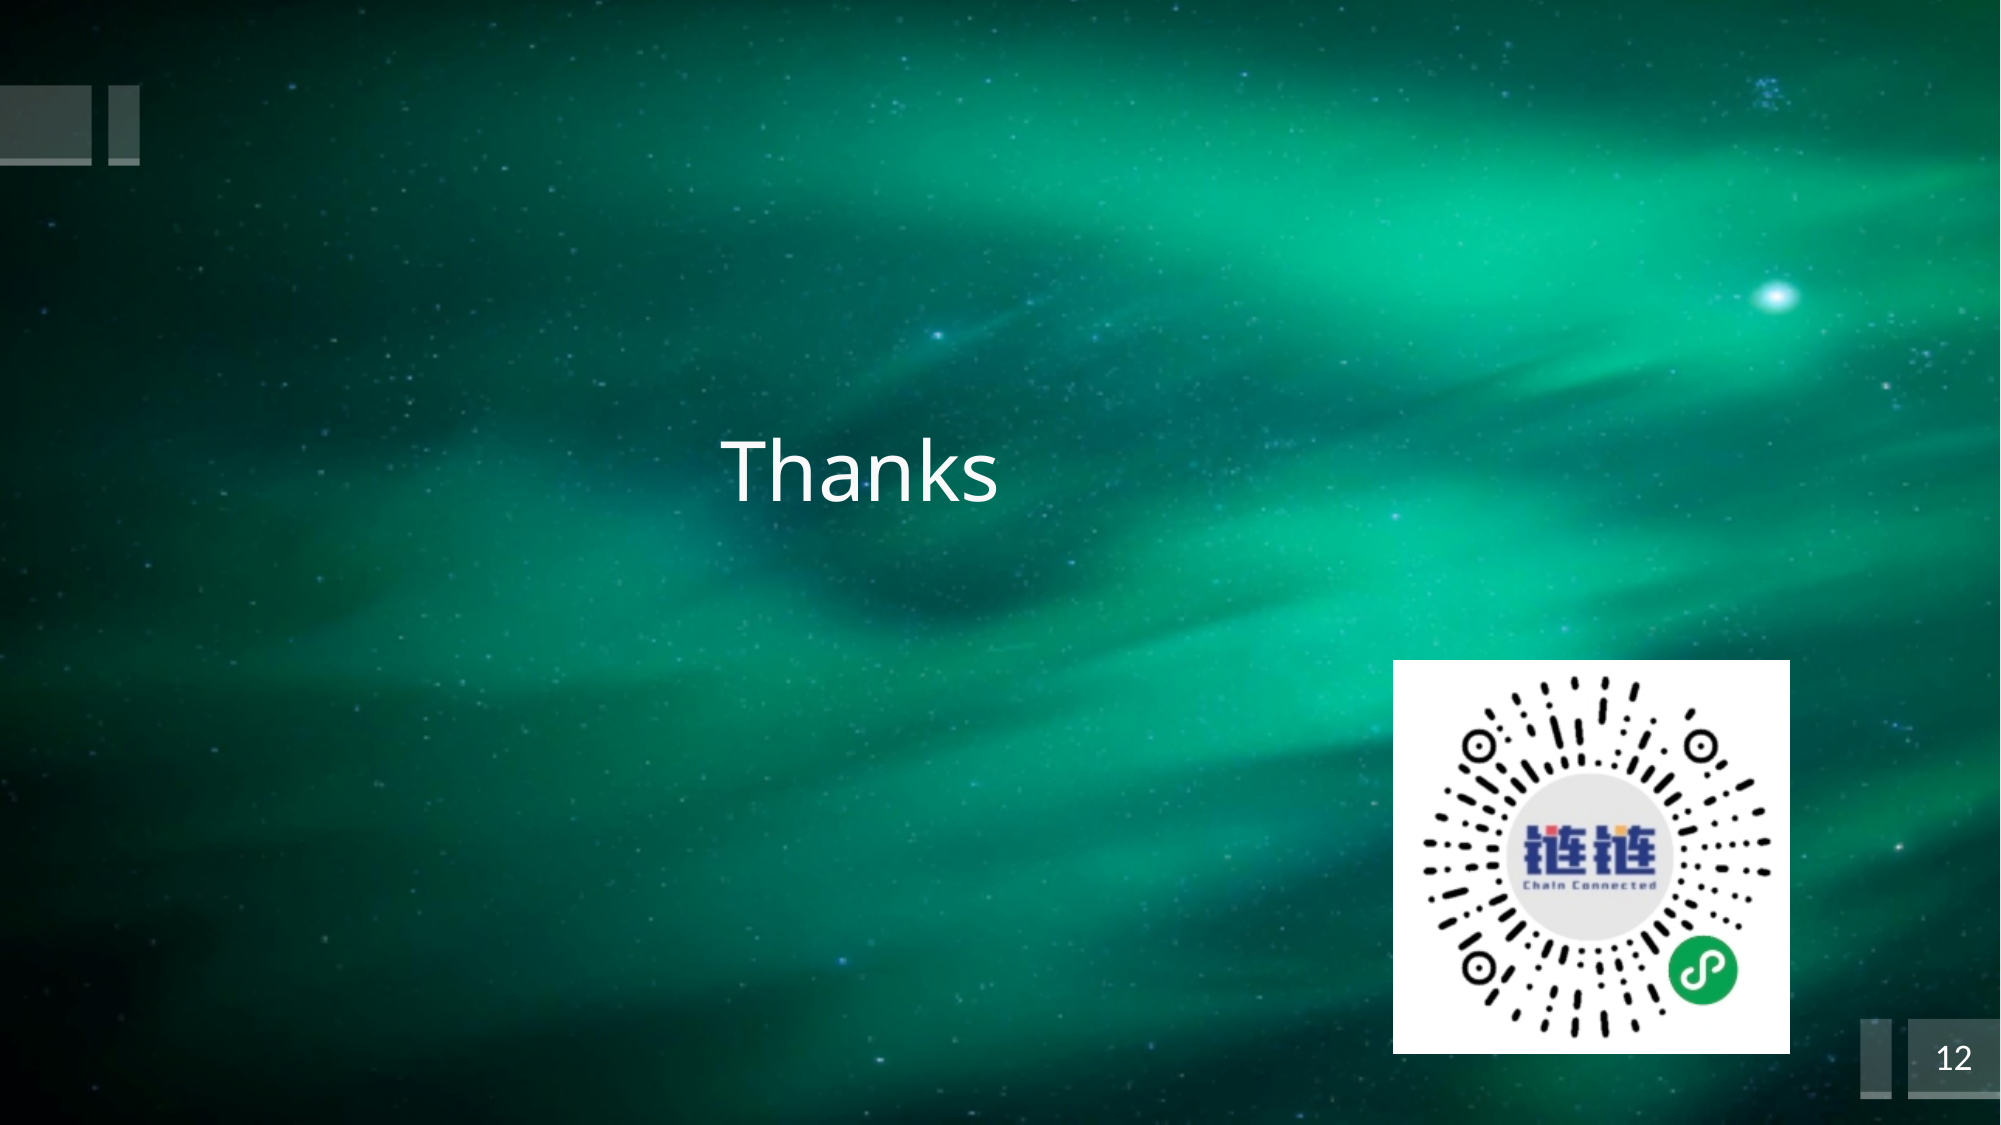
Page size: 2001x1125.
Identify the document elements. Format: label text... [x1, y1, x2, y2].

title Thanks [705, 425, 1045, 523]
picture [0, 0, 2001, 1125]
